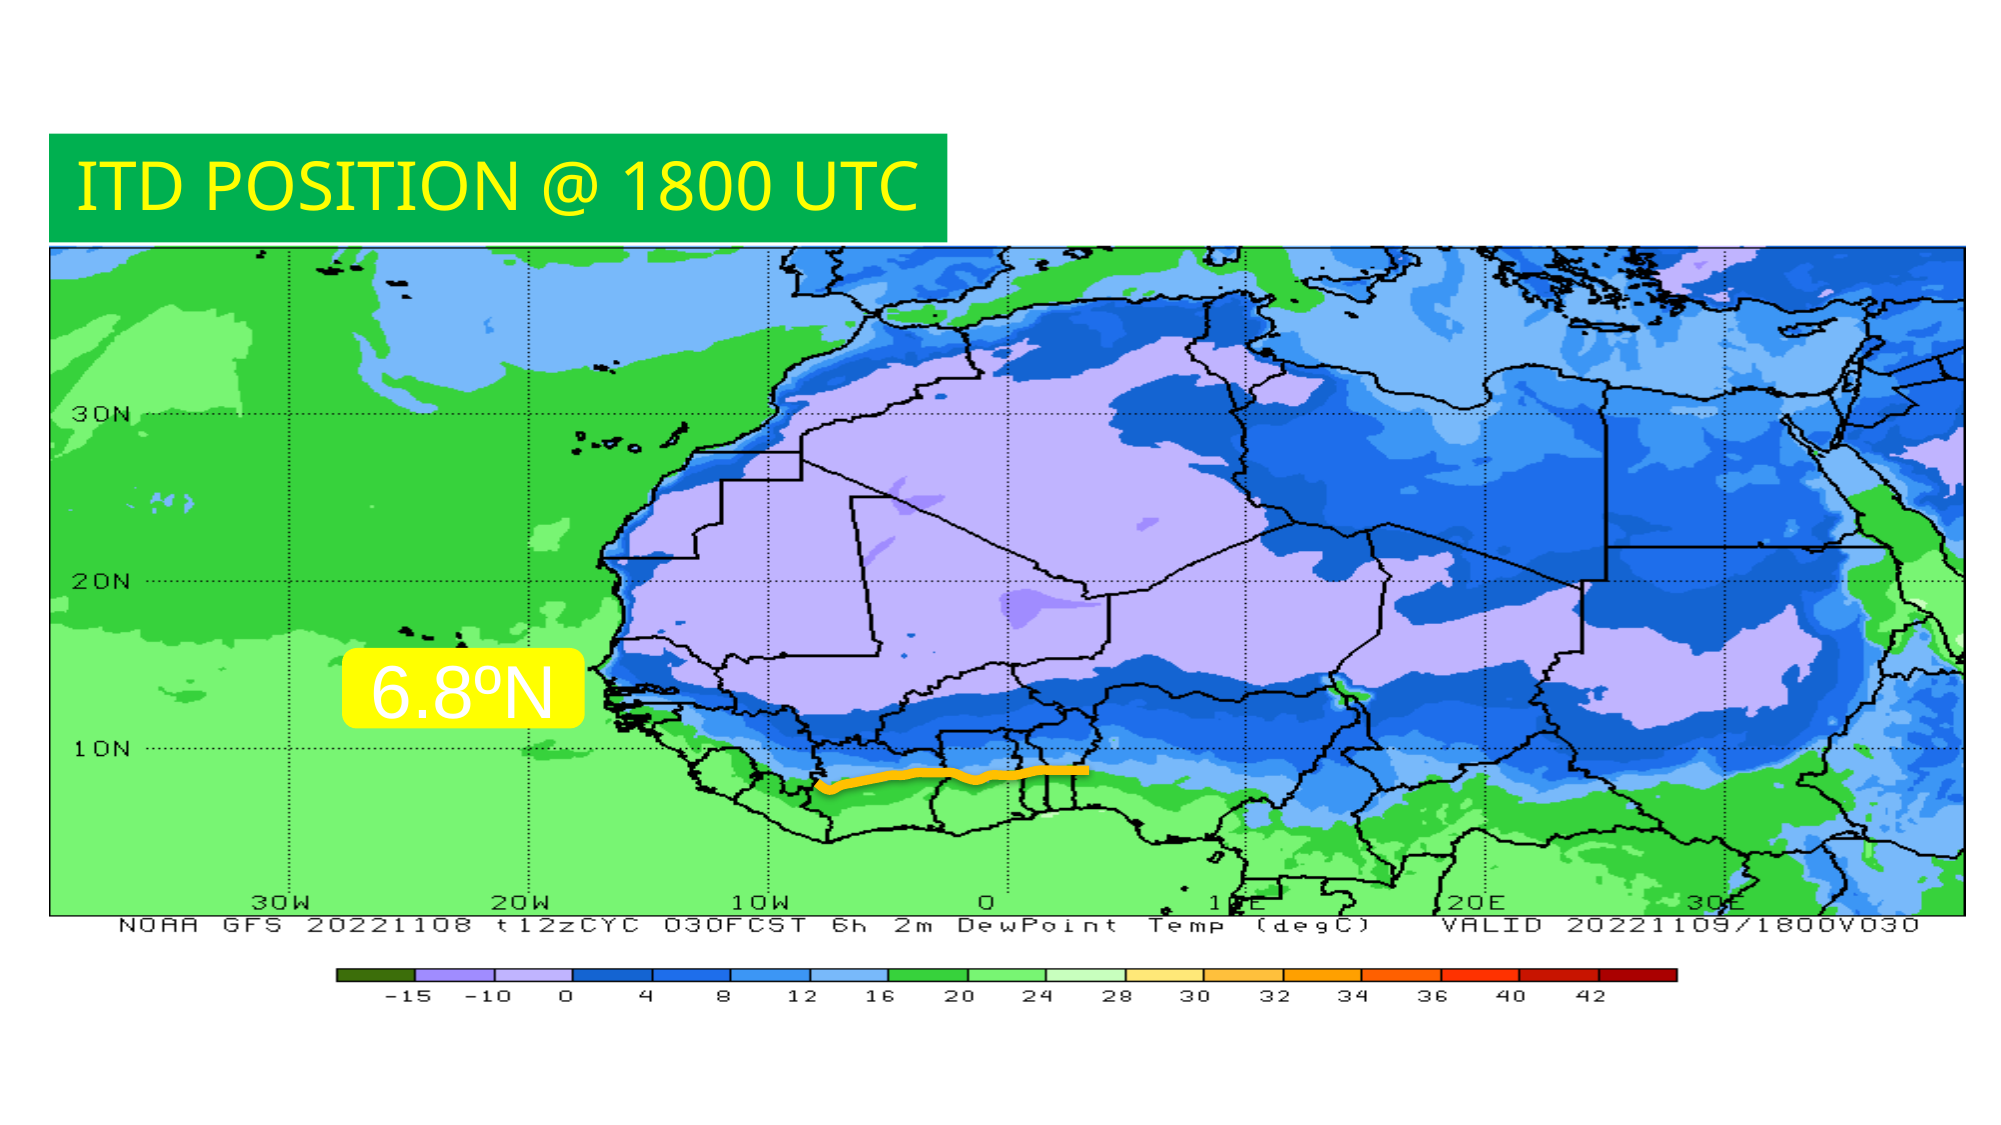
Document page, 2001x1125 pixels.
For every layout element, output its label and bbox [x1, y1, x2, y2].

picture [48, 108, 1966, 1113]
